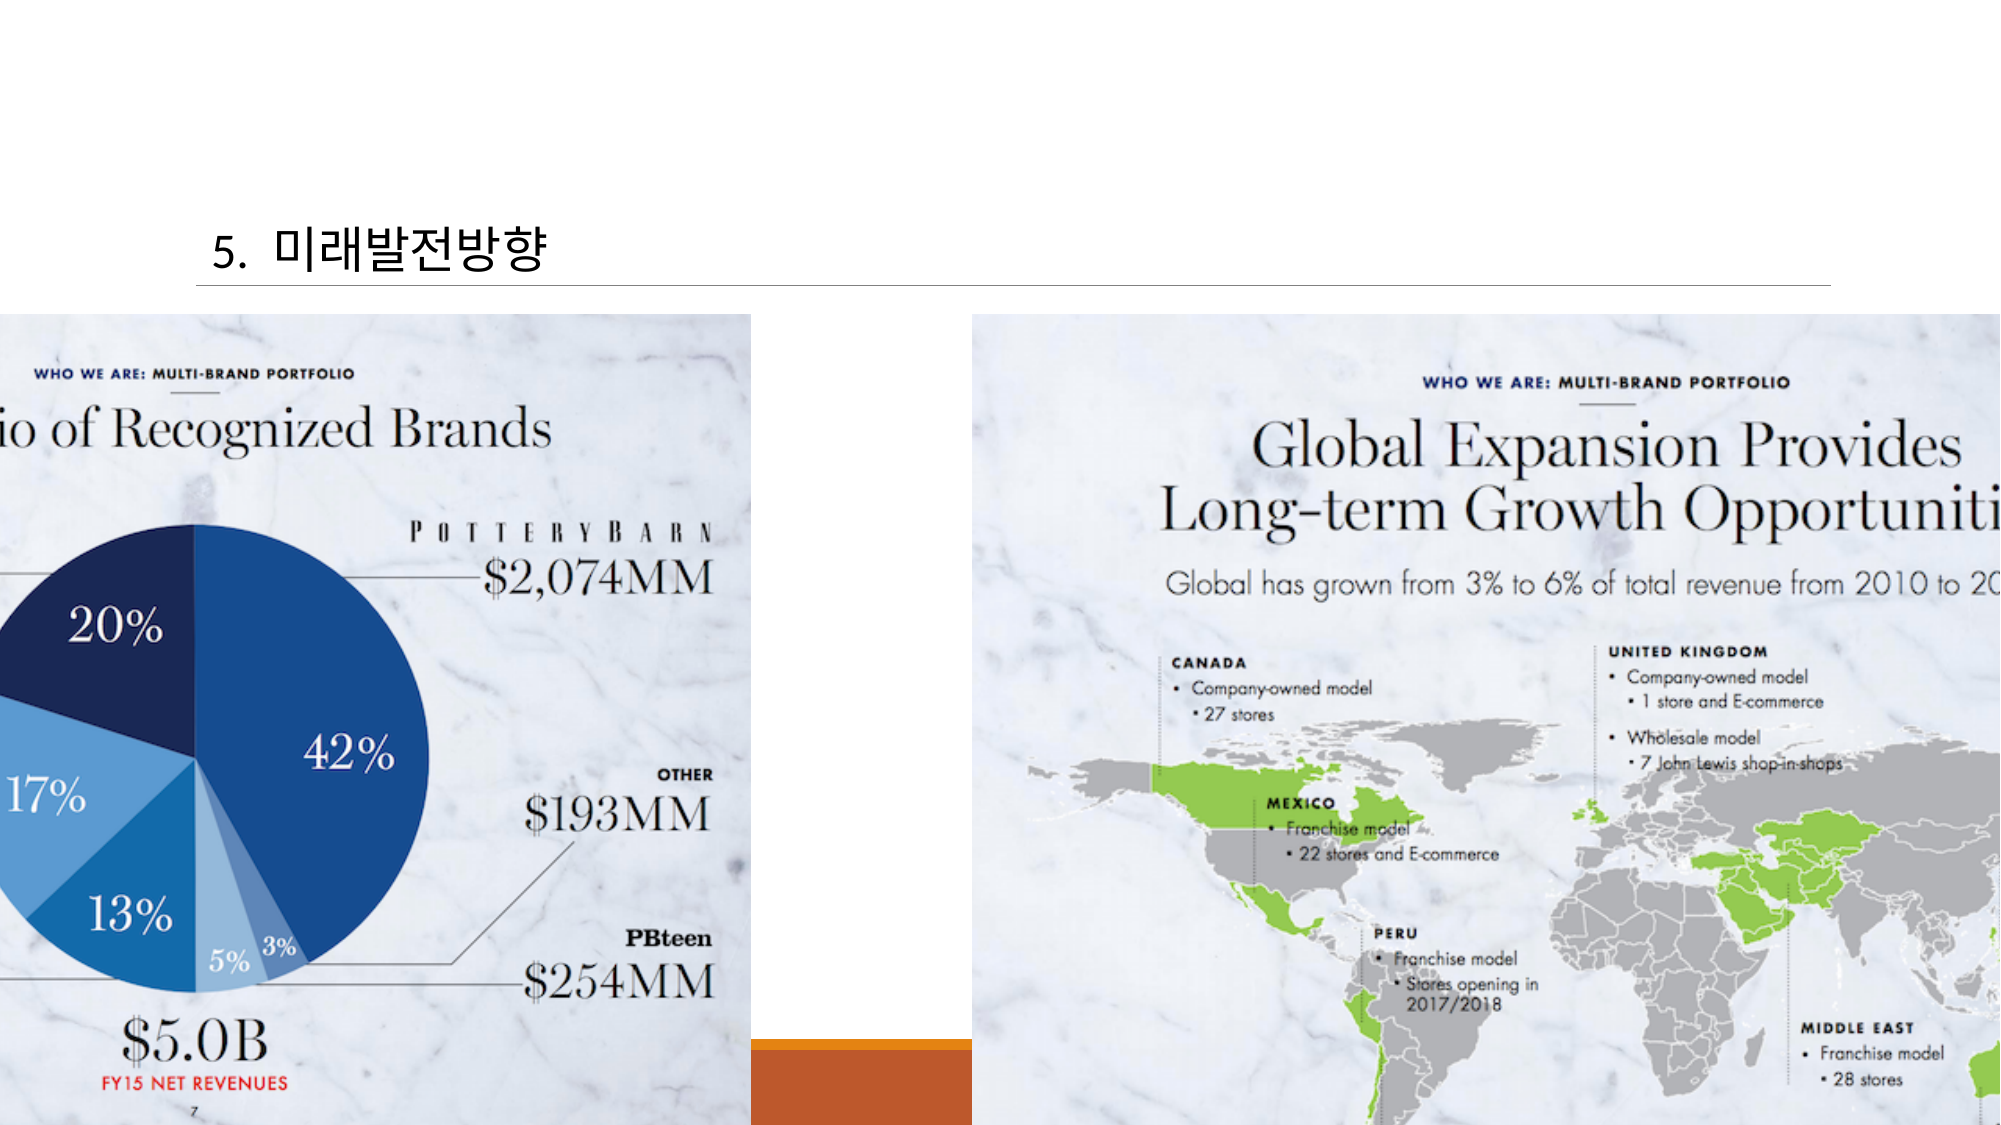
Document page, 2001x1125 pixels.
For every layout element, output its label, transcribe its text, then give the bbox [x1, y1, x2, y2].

text_box 5. 미래발전방향 [196, 211, 1830, 286]
picture [0, 314, 752, 1125]
picture [972, 314, 2000, 1125]
